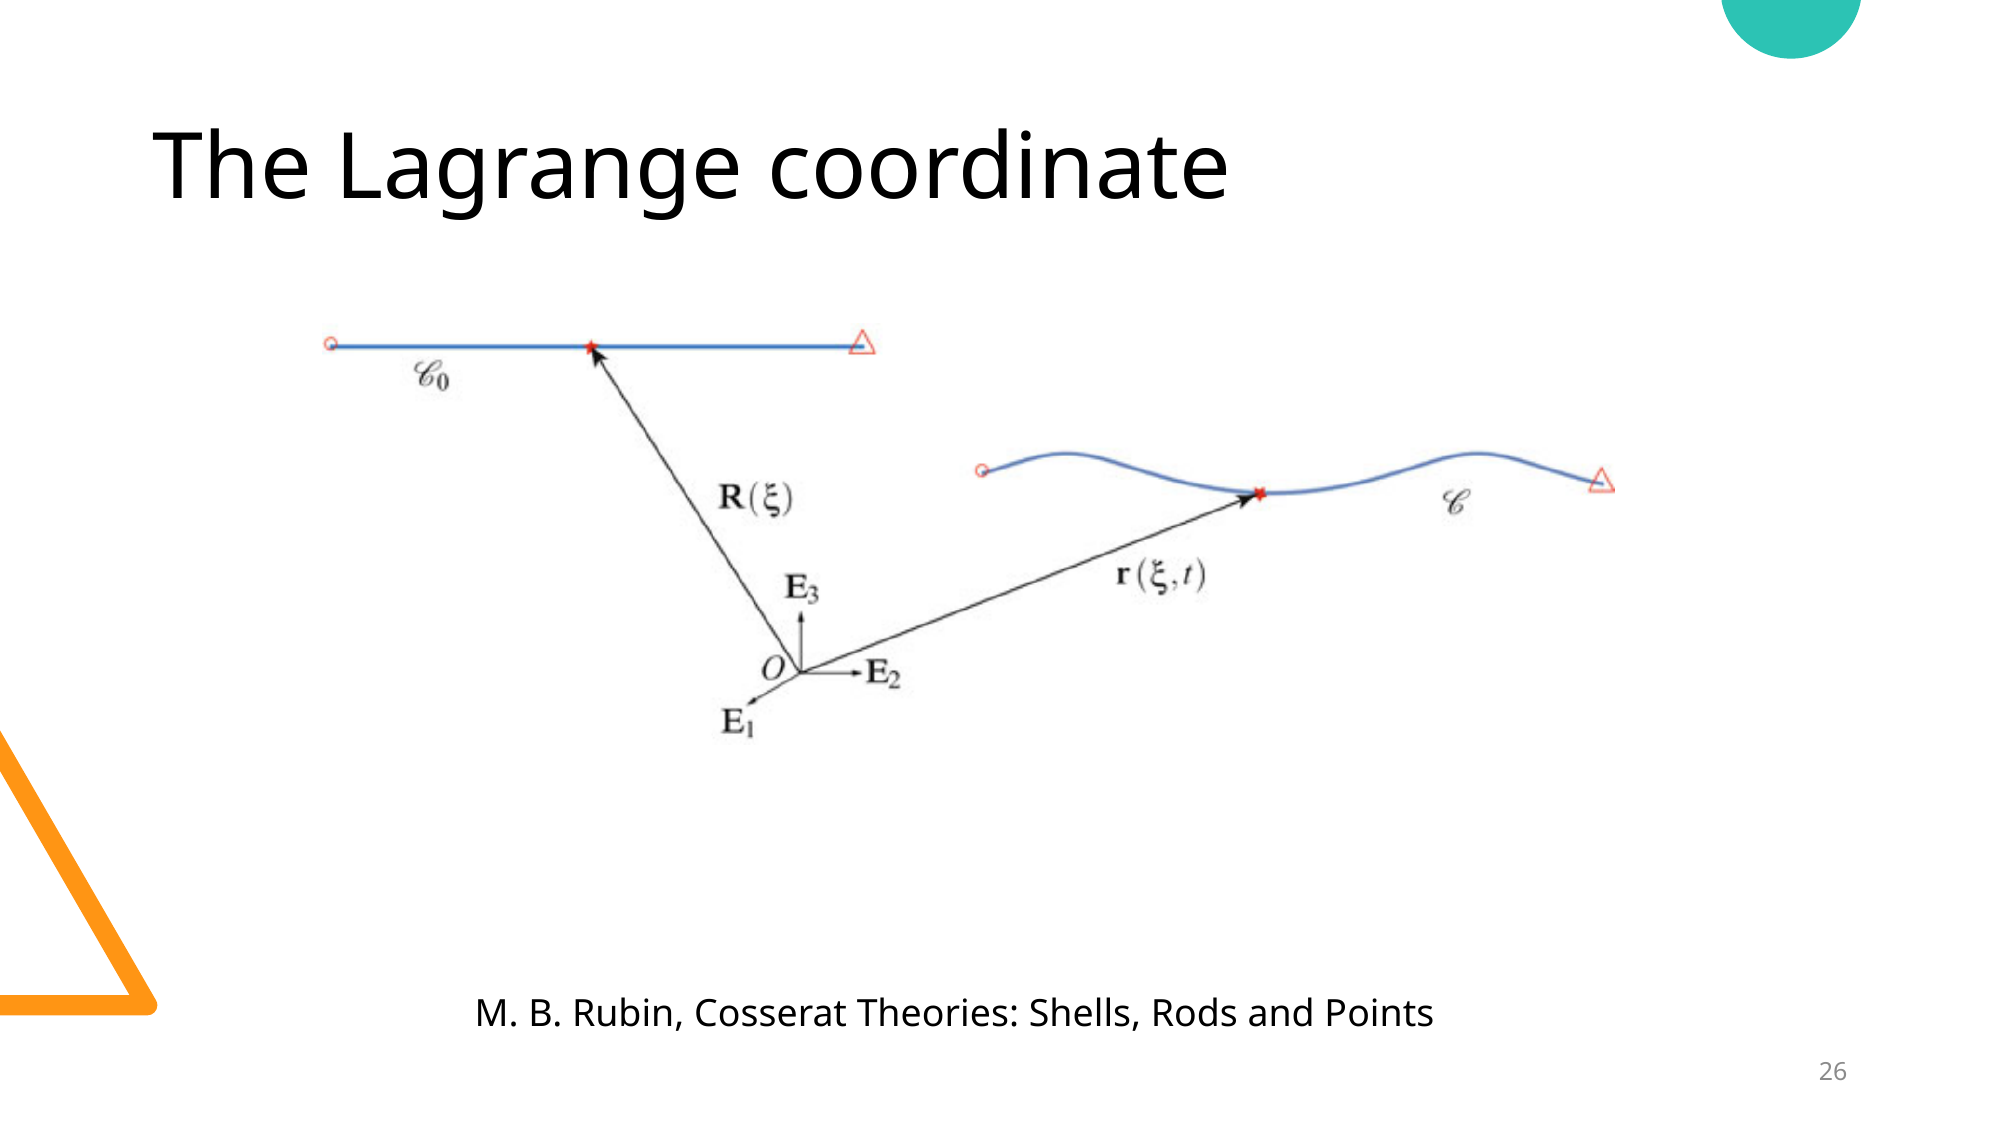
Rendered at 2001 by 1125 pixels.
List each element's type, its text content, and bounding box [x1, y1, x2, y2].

slide_number 26 [1412, 1042, 1863, 1103]
title The Lagrange coordinate [137, 59, 1863, 278]
picture [294, 315, 1685, 765]
text_box M. B. Rubin, Cosserat Theories: Shells, Rods and Points [459, 982, 1460, 1042]
